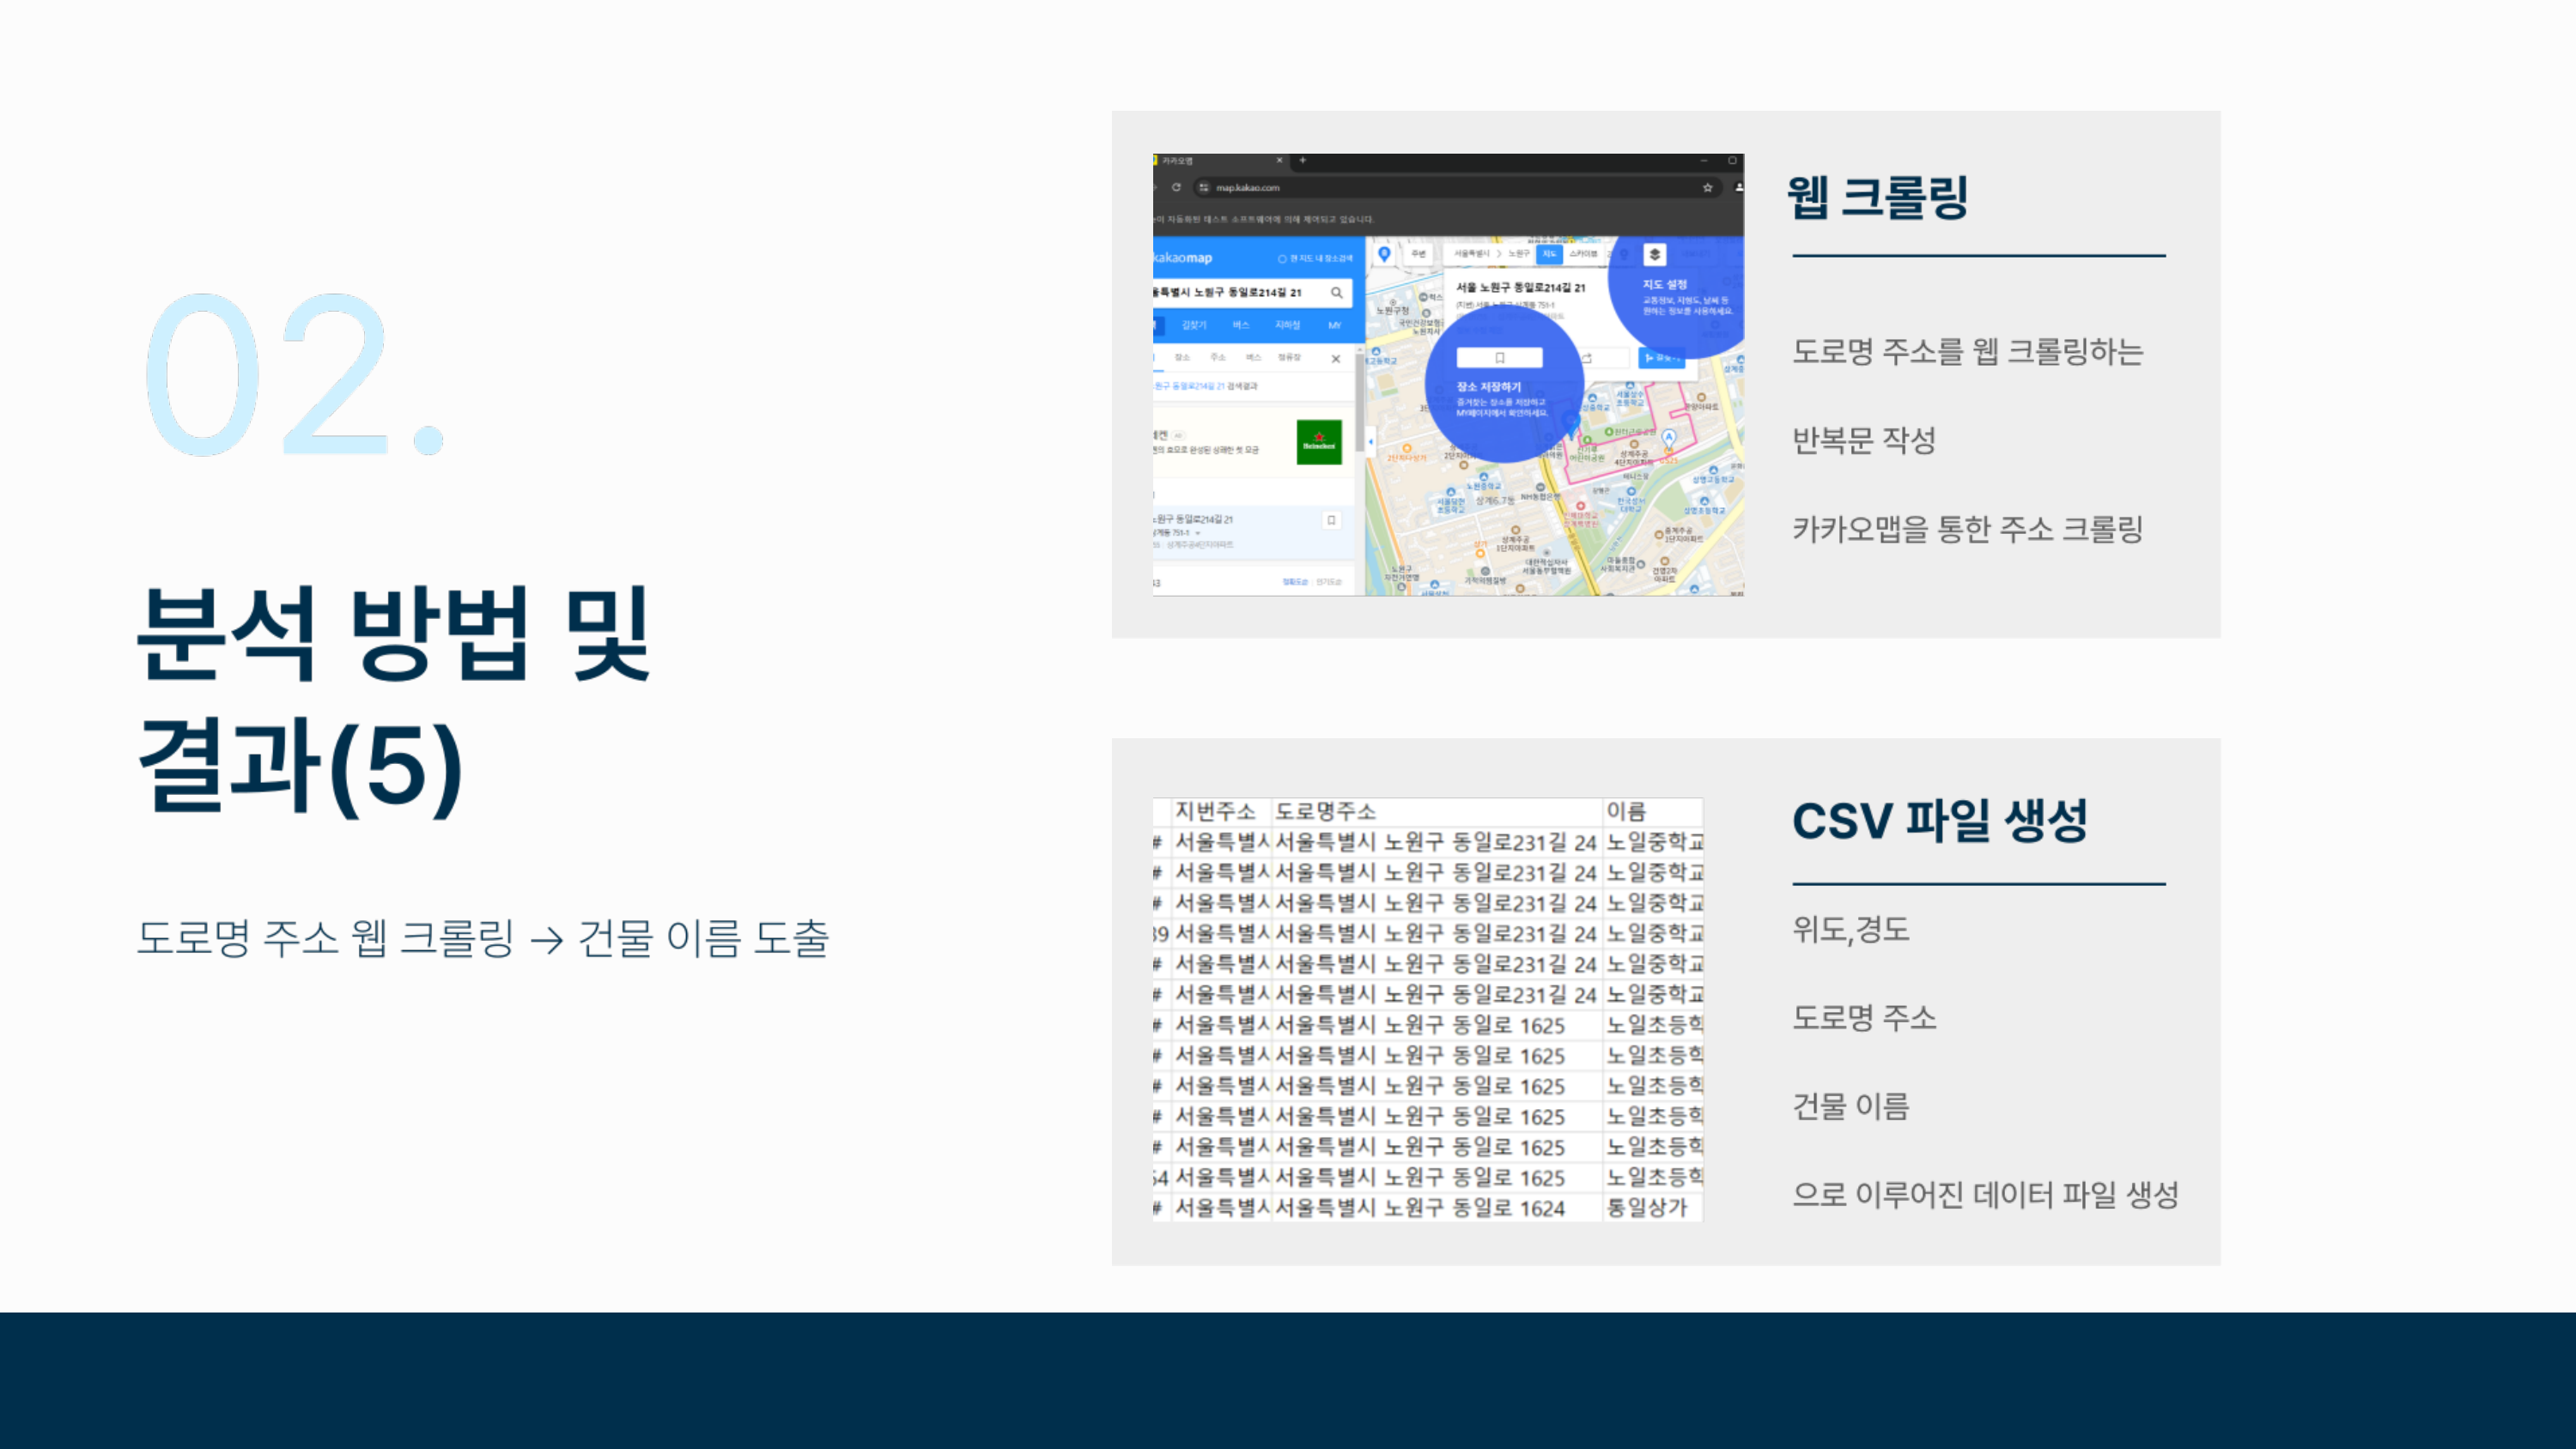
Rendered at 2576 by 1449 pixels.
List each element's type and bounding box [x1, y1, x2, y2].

picture [58, 78, 872, 1076]
picture [0, 1312, 2576, 1449]
picture [1112, 110, 2222, 639]
picture [1112, 738, 2222, 1292]
